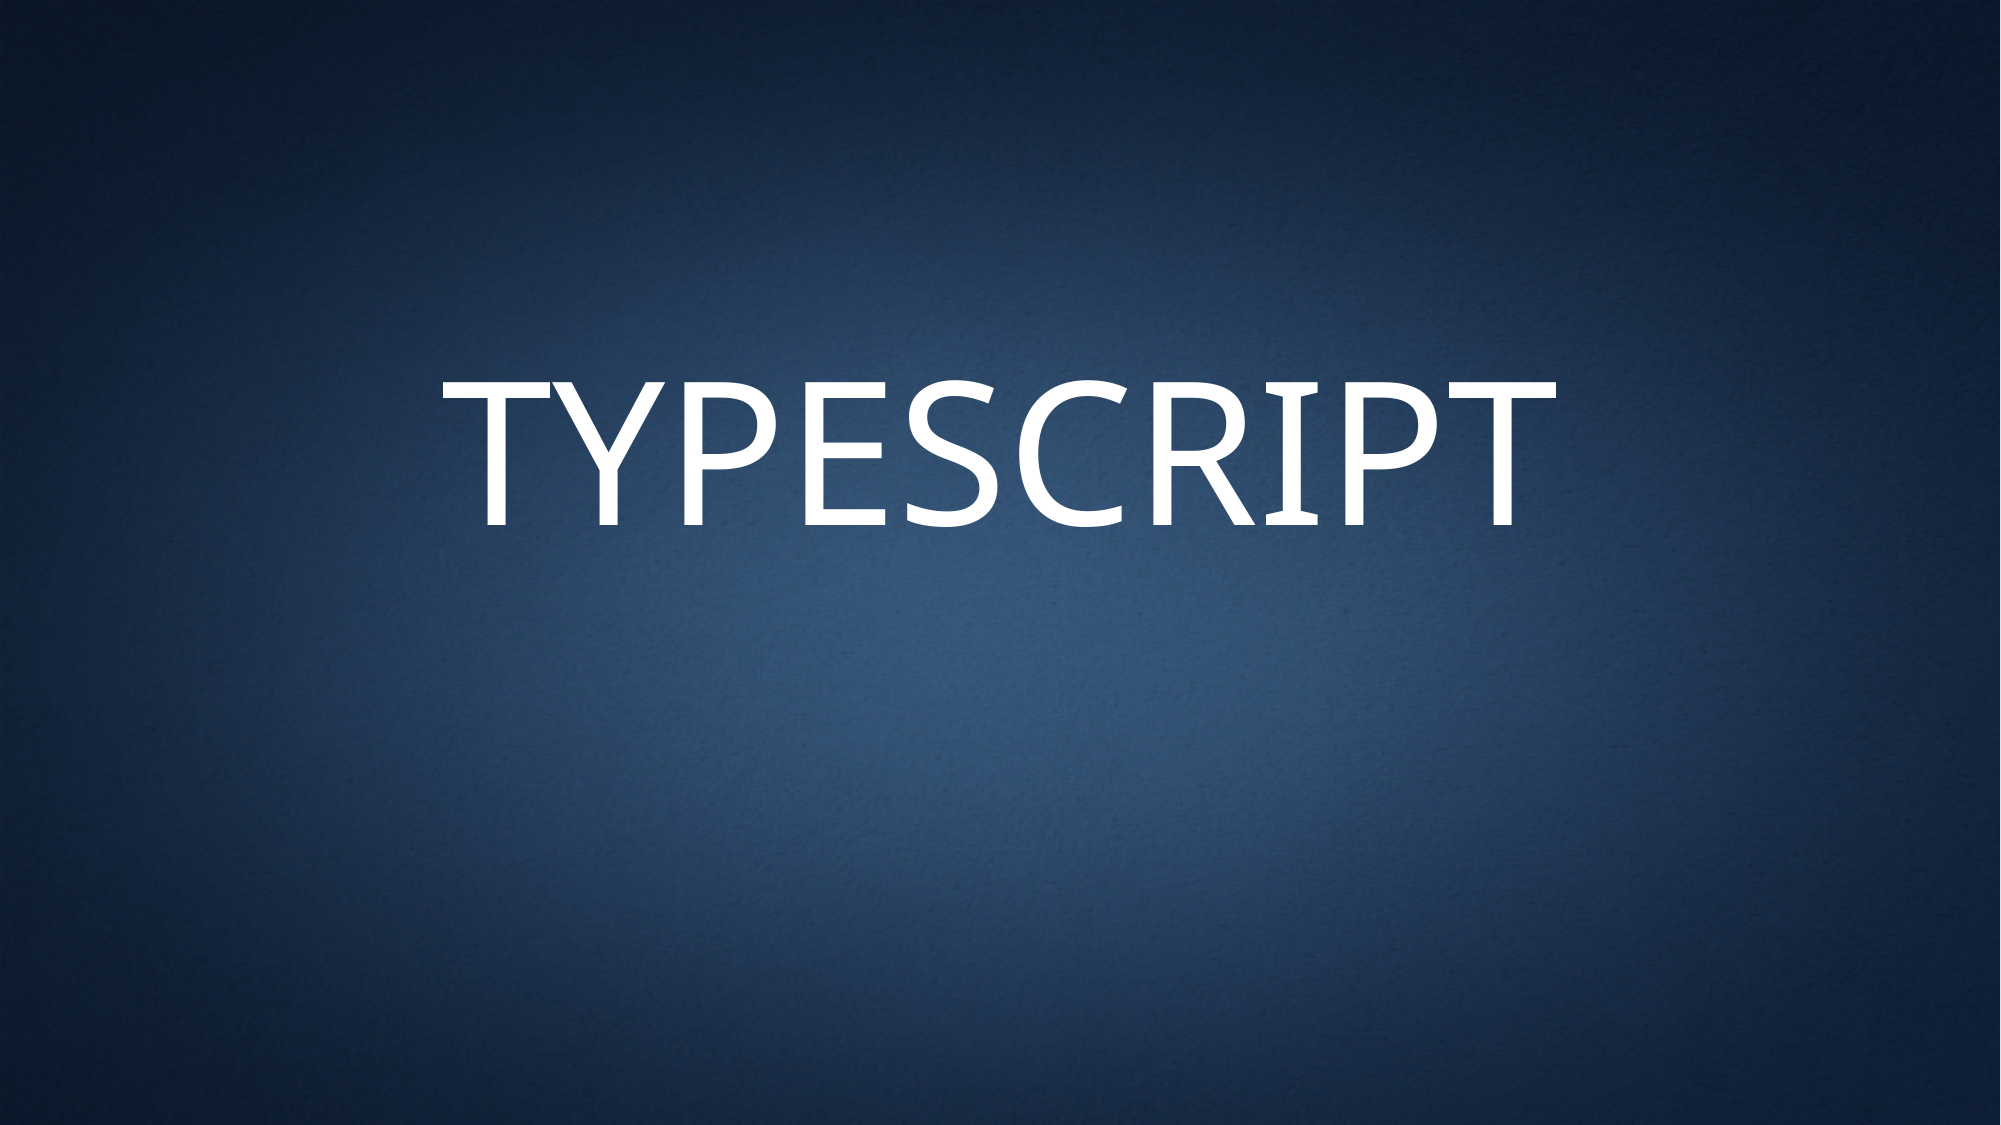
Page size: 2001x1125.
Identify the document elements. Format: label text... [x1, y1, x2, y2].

picture [0, 0, 2001, 1125]
title TYPESCRIPT [249, 184, 1750, 576]
